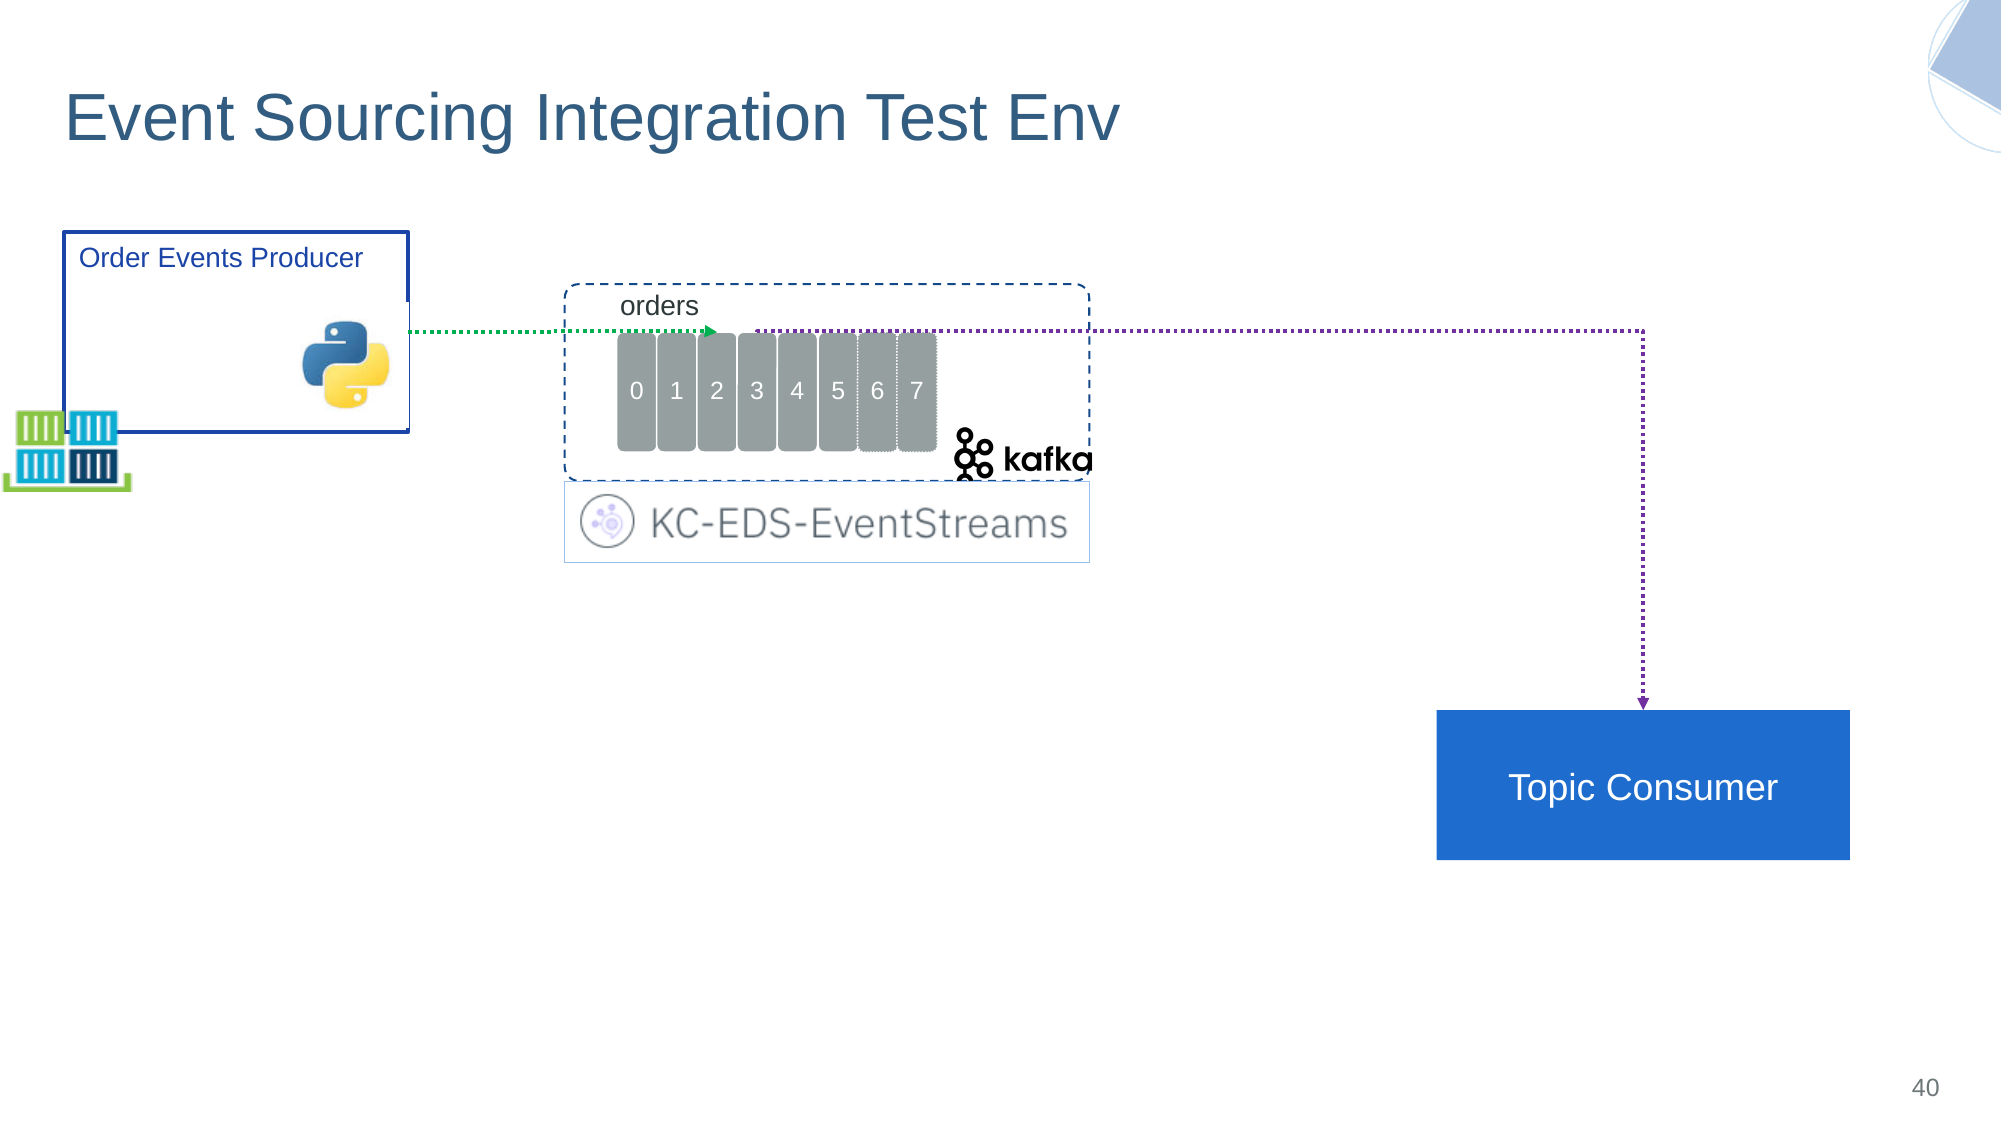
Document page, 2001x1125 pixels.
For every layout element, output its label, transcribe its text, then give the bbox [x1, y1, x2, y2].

text_box orders [605, 280, 715, 329]
text_box [564, 284, 1005, 479]
picture [0, 405, 184, 492]
text_box Topic Consumer [1435, 708, 1852, 862]
picture [564, 416, 1010, 563]
text_box Order Events Producer [62, 230, 410, 434]
slide_number 40 [1867, 1056, 1955, 1117]
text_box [1010, 77, 1390, 965]
title Event Sourcing Integration Test Env [64, 9, 1850, 155]
text_box Order [1924, 0, 2001, 154]
picture [282, 302, 409, 428]
